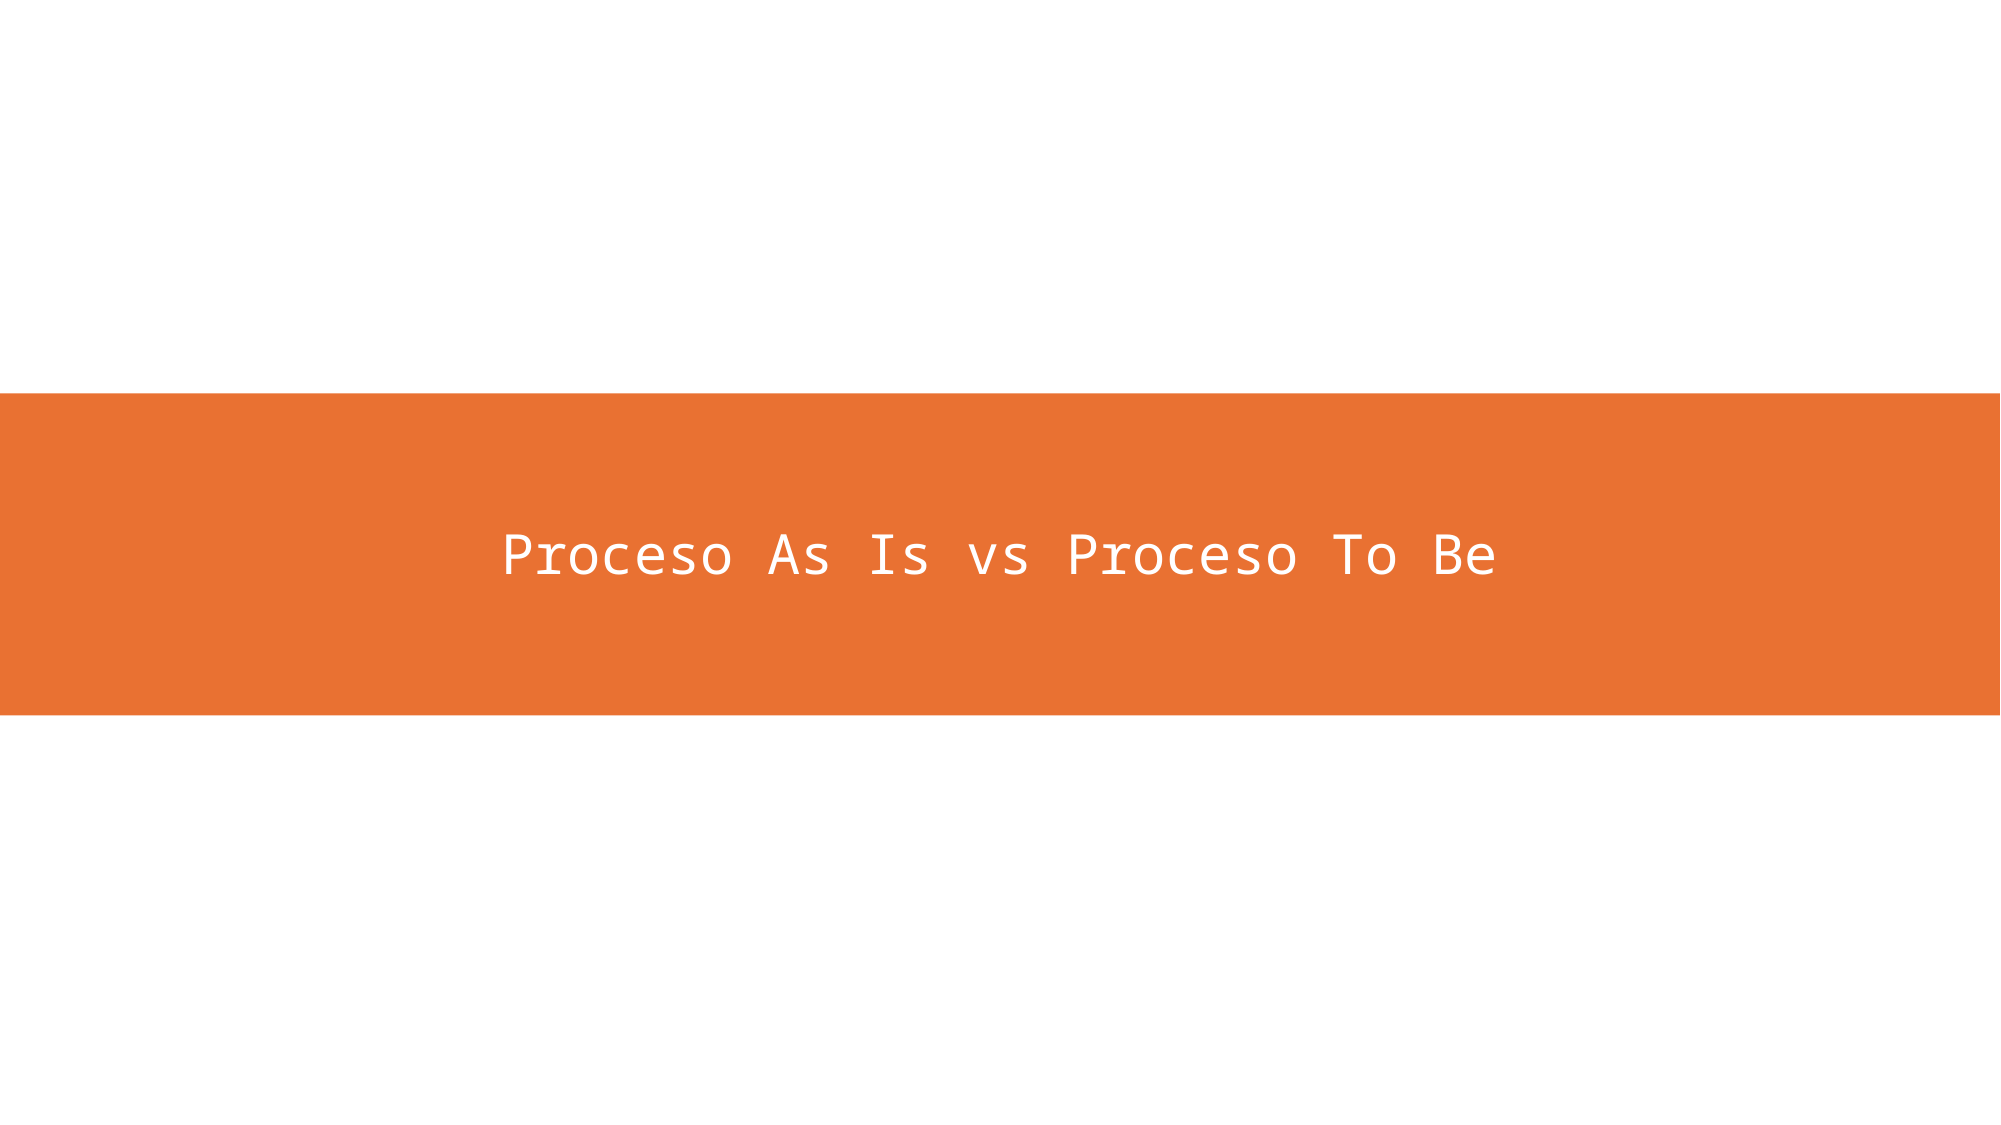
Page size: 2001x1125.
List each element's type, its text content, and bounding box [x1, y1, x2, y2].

text_box [0, 392, 2000, 511]
text_box [0, 594, 2000, 717]
text_box Proceso As Is vs Proceso To Be [0, 511, 2000, 594]
